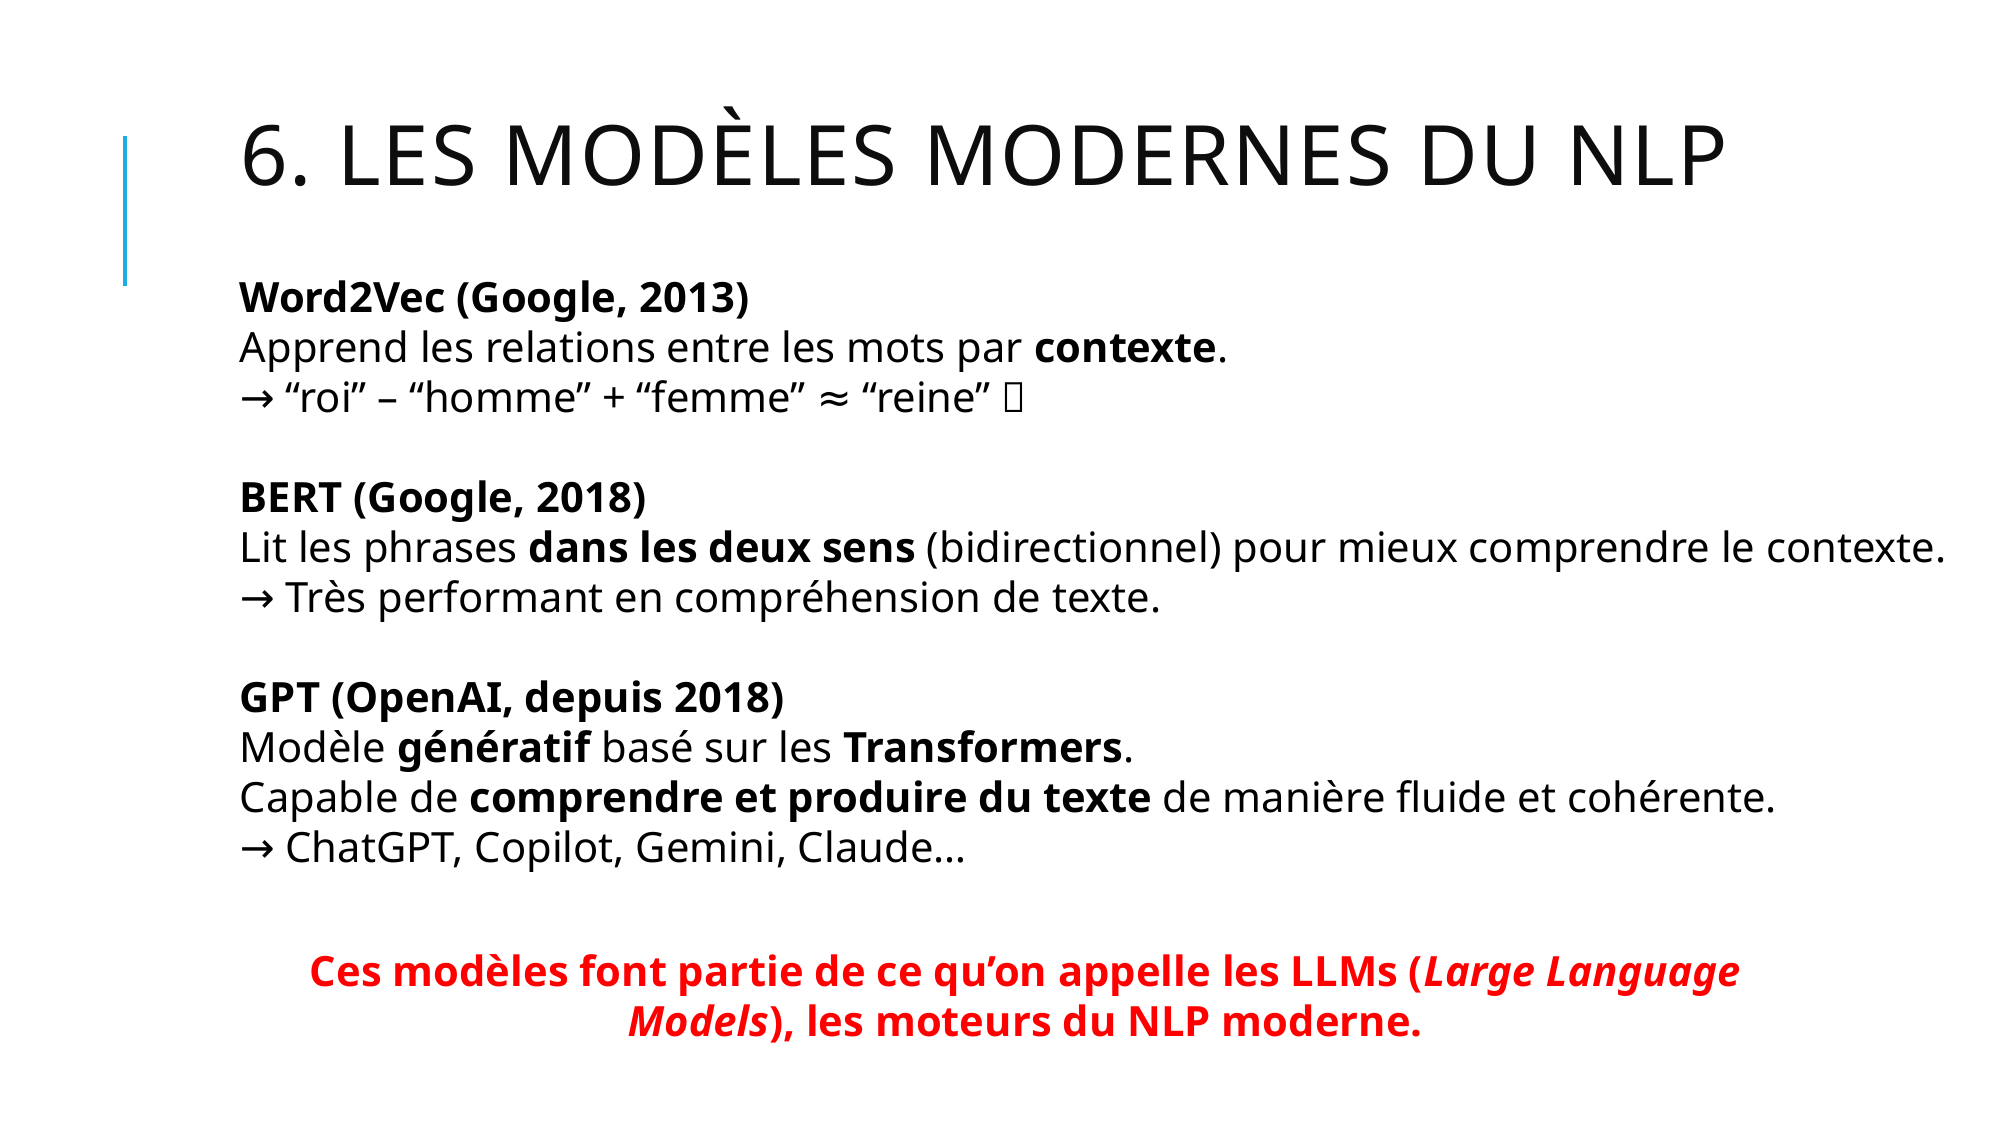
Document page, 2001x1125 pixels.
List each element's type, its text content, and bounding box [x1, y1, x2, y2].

text_box Ces modèles font partie de ce qu’on appelle les LLMs (Large Language Models), les moteurs du NLP moderne. [224, 937, 1826, 1053]
title 6. Les modèles modernes du NLP [225, 112, 1915, 211]
text_box Word2Vec (Google, 2013) Apprend les relations entre les mots par contexte. → “roi” – “homme” + “femme” ≈ “reine” 👑 BERT (Google, 2018) Lit les phrases dans les deux sens (bidirectionnel) pour mieux comprendre le contexte. → Très performant en compréhension de texte. GPT (OpenAI, depuis 2018) Modèle génératif basé sur les Transformers. Capable de comprendre et produire du texte de manière fluide et cohérente. → ChatGPT, Copilot, Gemini, Claude… [225, 263, 1964, 879]
